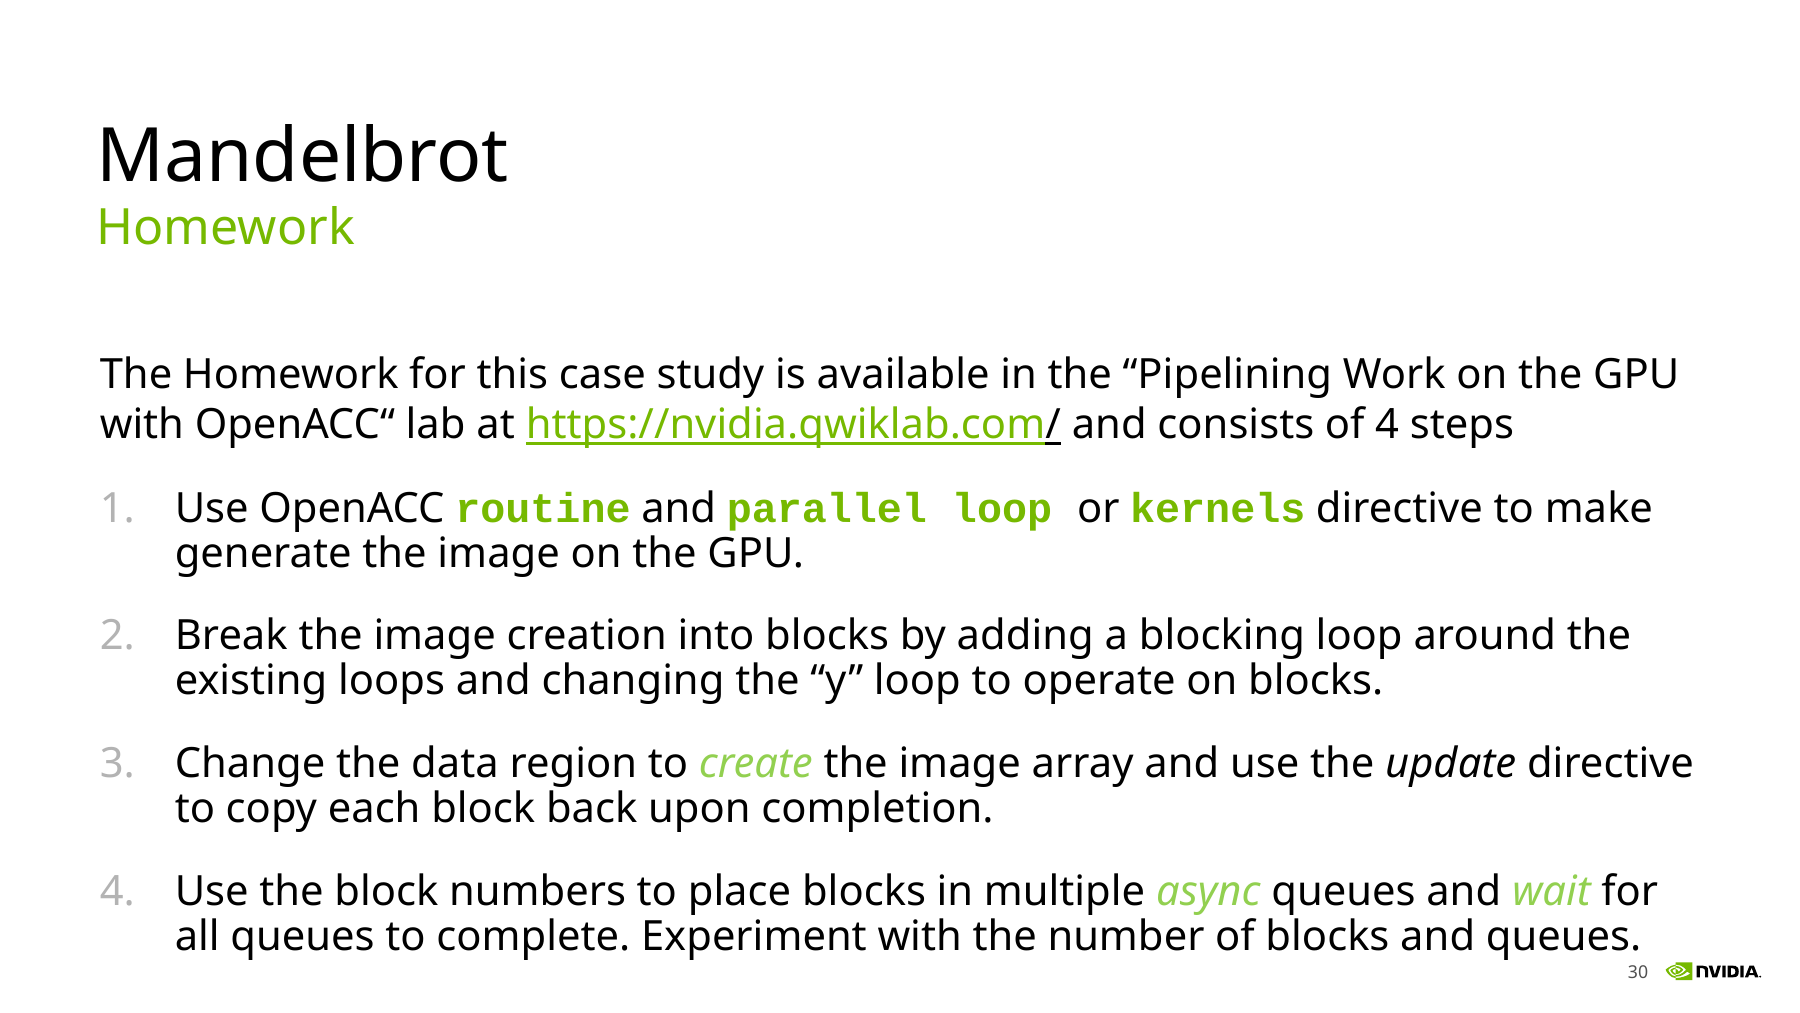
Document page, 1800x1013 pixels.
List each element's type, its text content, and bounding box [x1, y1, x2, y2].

list Homework [81, 193, 1719, 281]
title Mandelbrot [81, 108, 1719, 193]
list The Homework for this case study is available in the “Pipelining Work on the GPU with OpenACC“ lab at https://nvidia.qwiklab.com/ and consists of 4 steps Use OpenACC routine and parallel loop or kernels directive to make generate the image on the GPU. Break the image creation into blocks by adding a blocking loop around the existing loops and changing the “y” loop to operate on blocks. Change the data region to create the image array and use the update directive to copy each block back upon completion. Use the block numbers to place blocks in multiple async queues and wait for all queues to complete. Experiment with the number of blocks and queues. [84, 344, 1717, 956]
